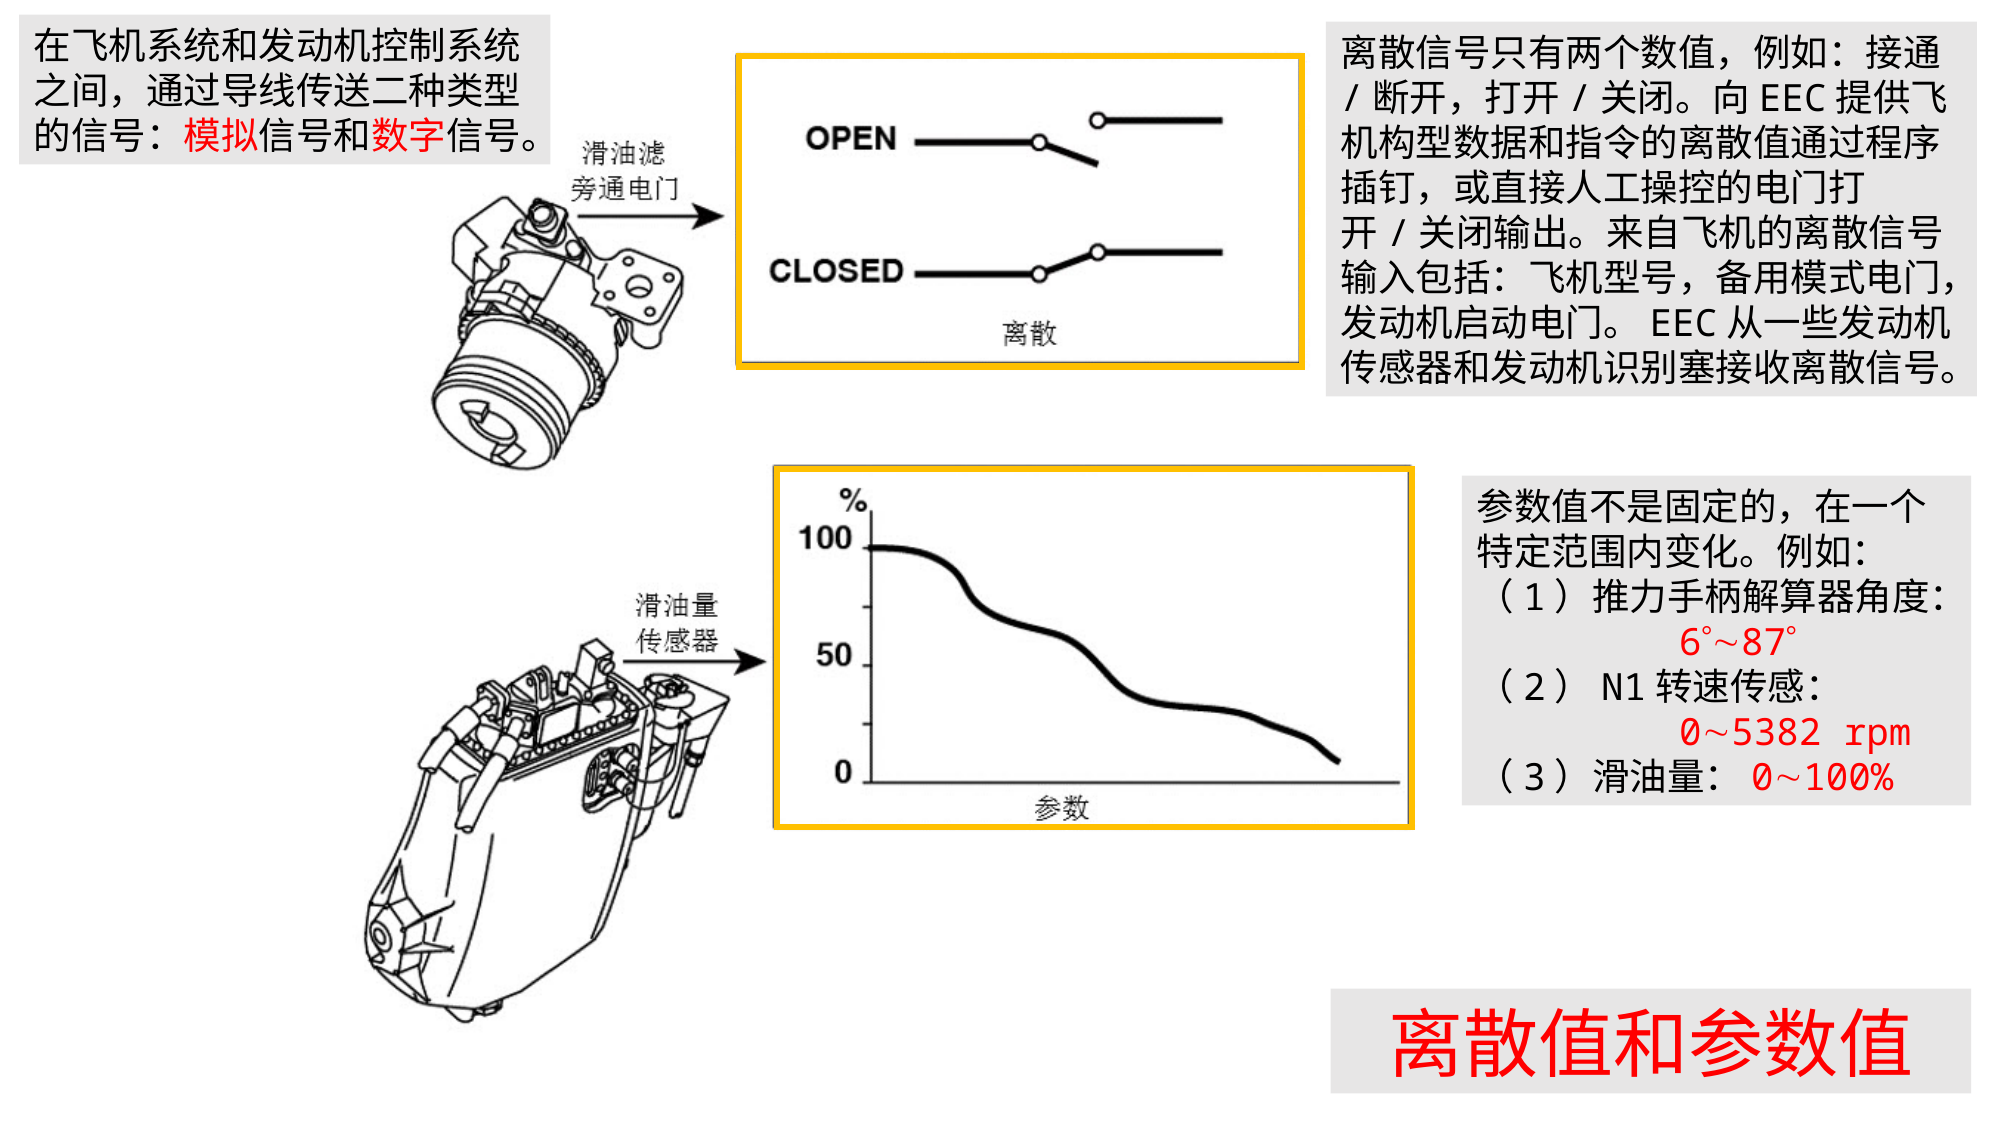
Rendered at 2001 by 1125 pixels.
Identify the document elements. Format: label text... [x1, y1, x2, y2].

text_box 离散信号只有两个数值，例如：接通/断开，打开/关闭。向EEC提供飞机构型数据和指令的离散值通过程序插钉，或直接人工操控的电门打开/关闭输出。来自飞机的离散信号输入包括：飞机型号，备用模式电门，发动机启动电门。EEC从一些发动机传感器和发动机识别塞接收离散信号。 [1325, 21, 1977, 397]
text_box 离散值和参数值 [1330, 988, 1972, 1094]
text_box 参数值不是固定的，在一个特定范围内变化。例如： （1）推力手柄解算器角度： 687 （2）N1转速传感： 05382 rpm （3）滑油量：0100% [1461, 475, 1972, 806]
text_box 在飞机系统和发动机控制系统之间，通过导线传送二种类型的信号：模拟信号和数字信号。 [19, 14, 551, 165]
picture [341, 39, 1427, 1048]
